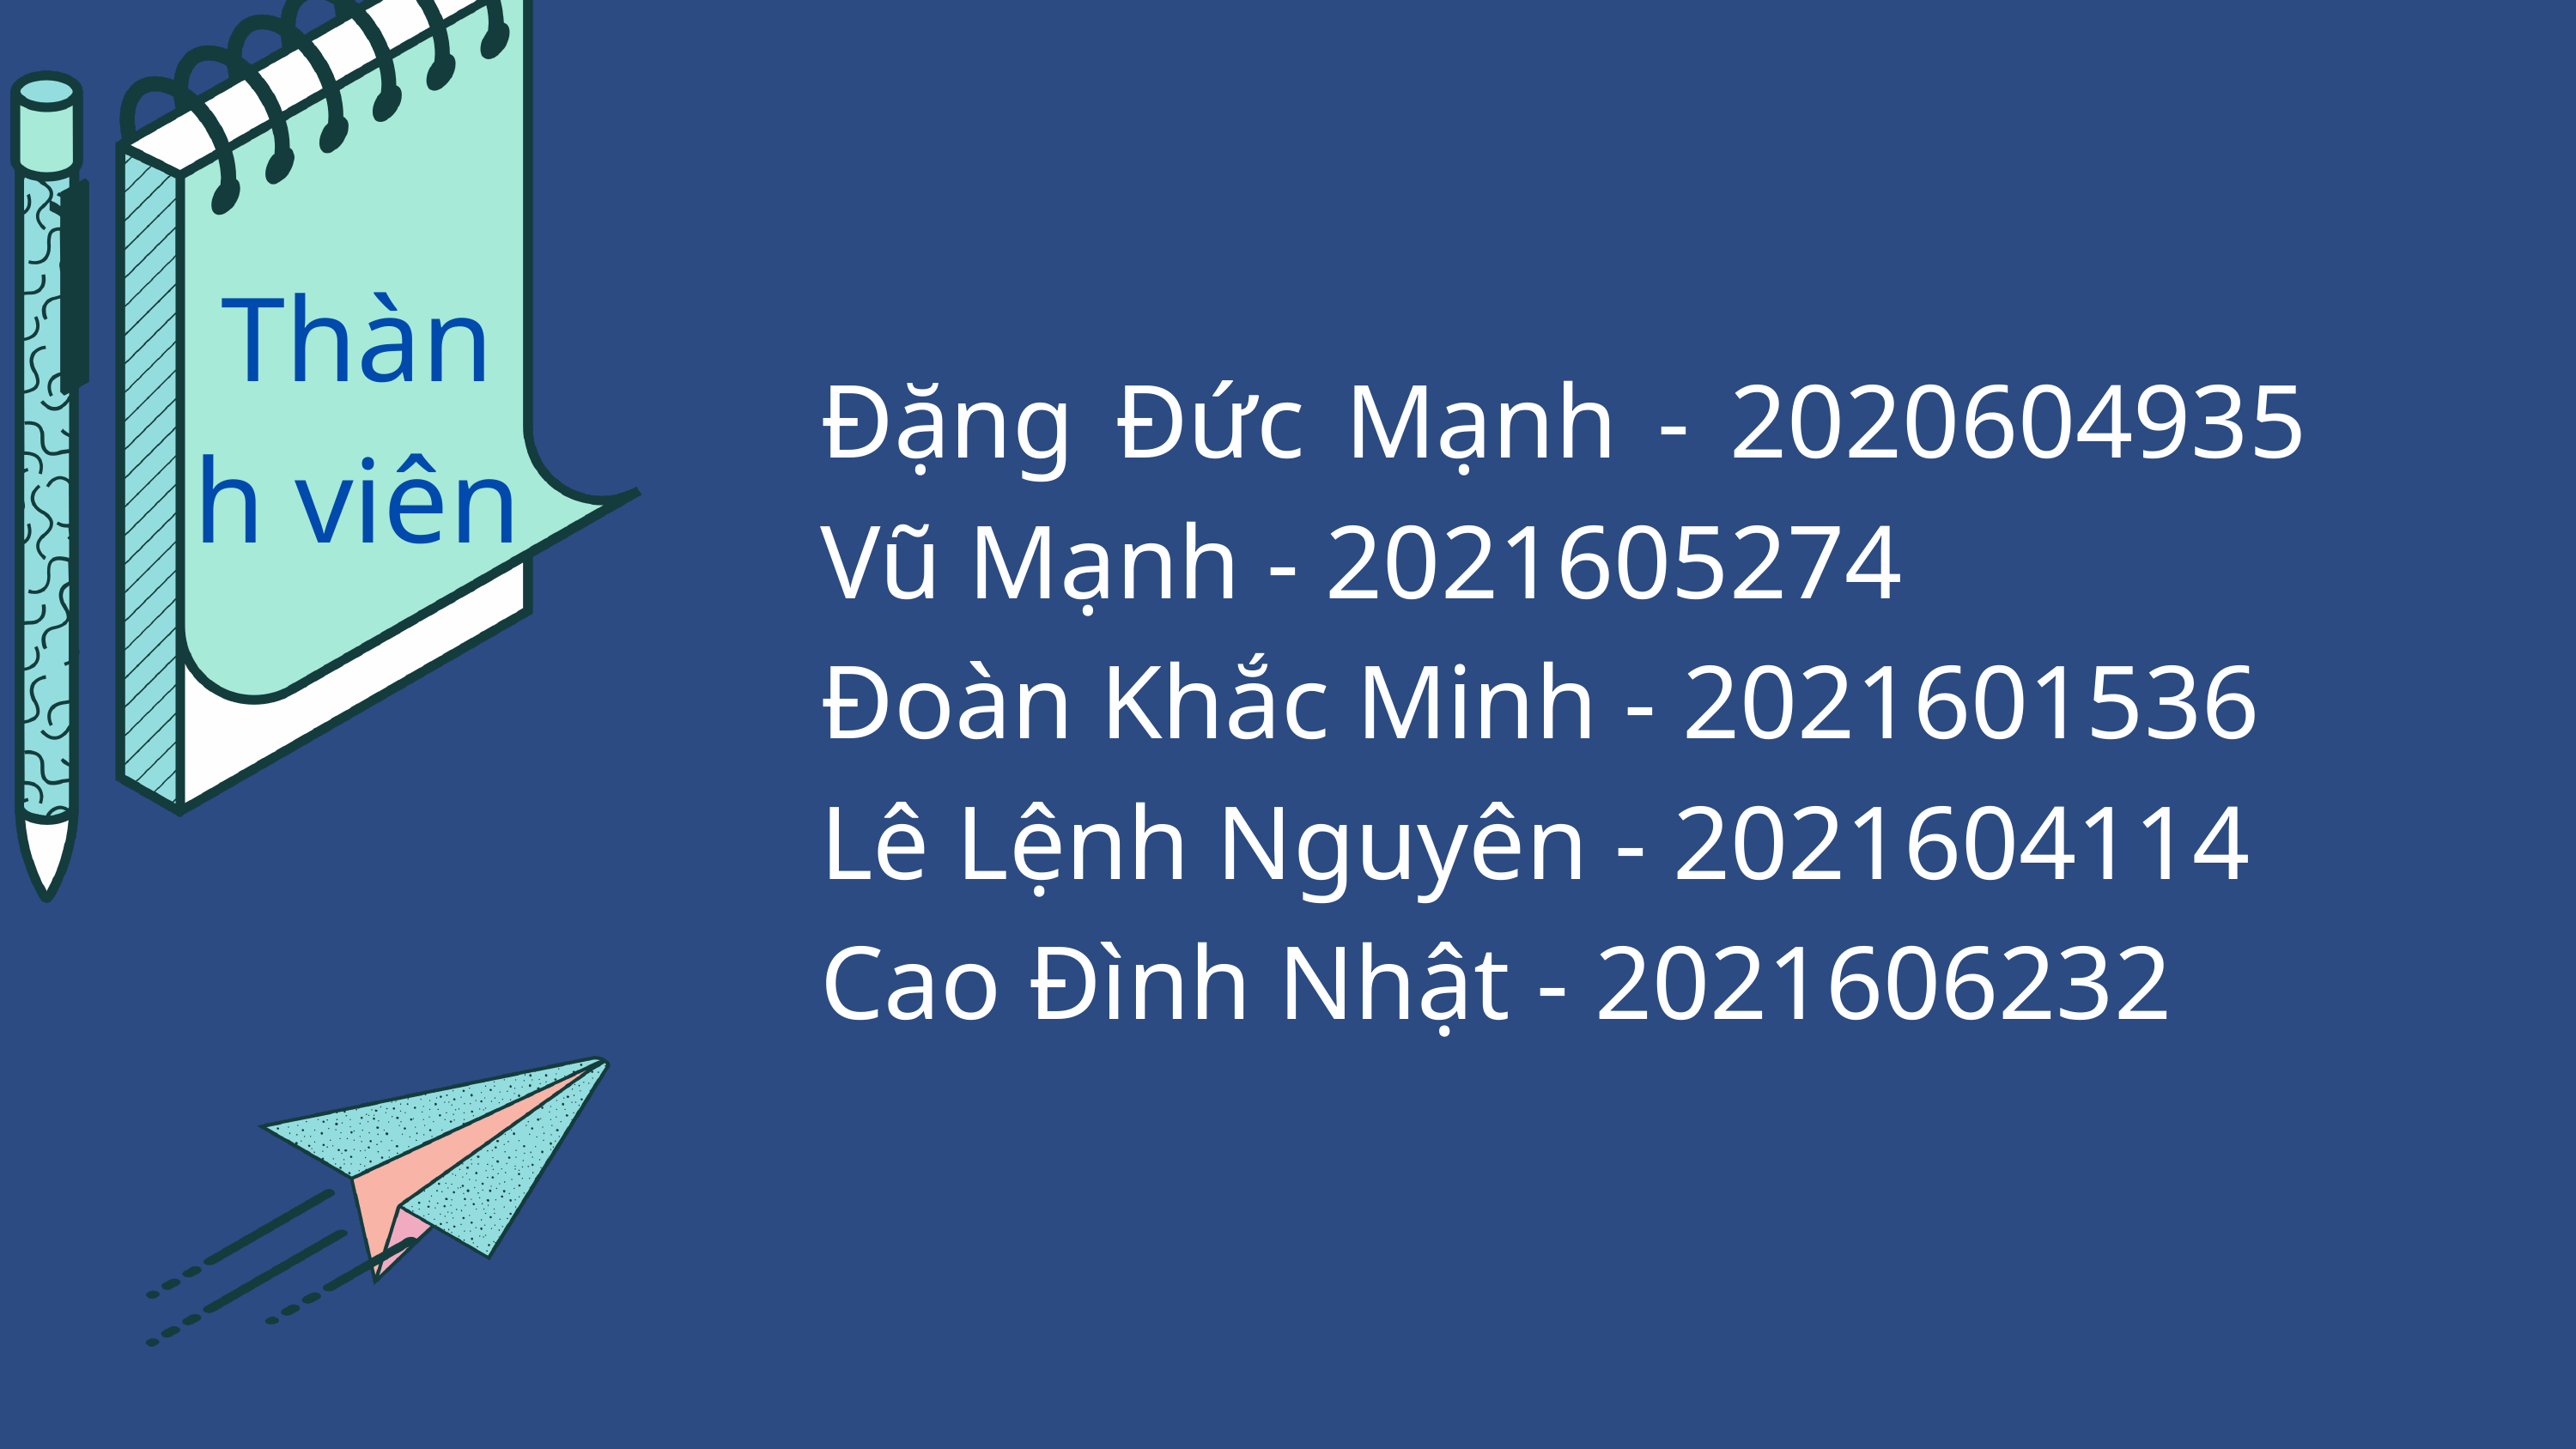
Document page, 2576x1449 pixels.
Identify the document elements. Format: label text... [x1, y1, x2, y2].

text_box [136, 1046, 618, 1355]
text_box Thành viên [189, 244, 526, 566]
text_box [2, 0, 650, 912]
text_box Đặng Đức Mạnh - 2020604935 Vũ Mạnh - 2021605274 Đoàn Khắc Minh - 2021601536 Lê Lệnh Nguyên - 2021604114 Cao Đình Nhật - 2021606232 [820, 337, 2308, 1180]
